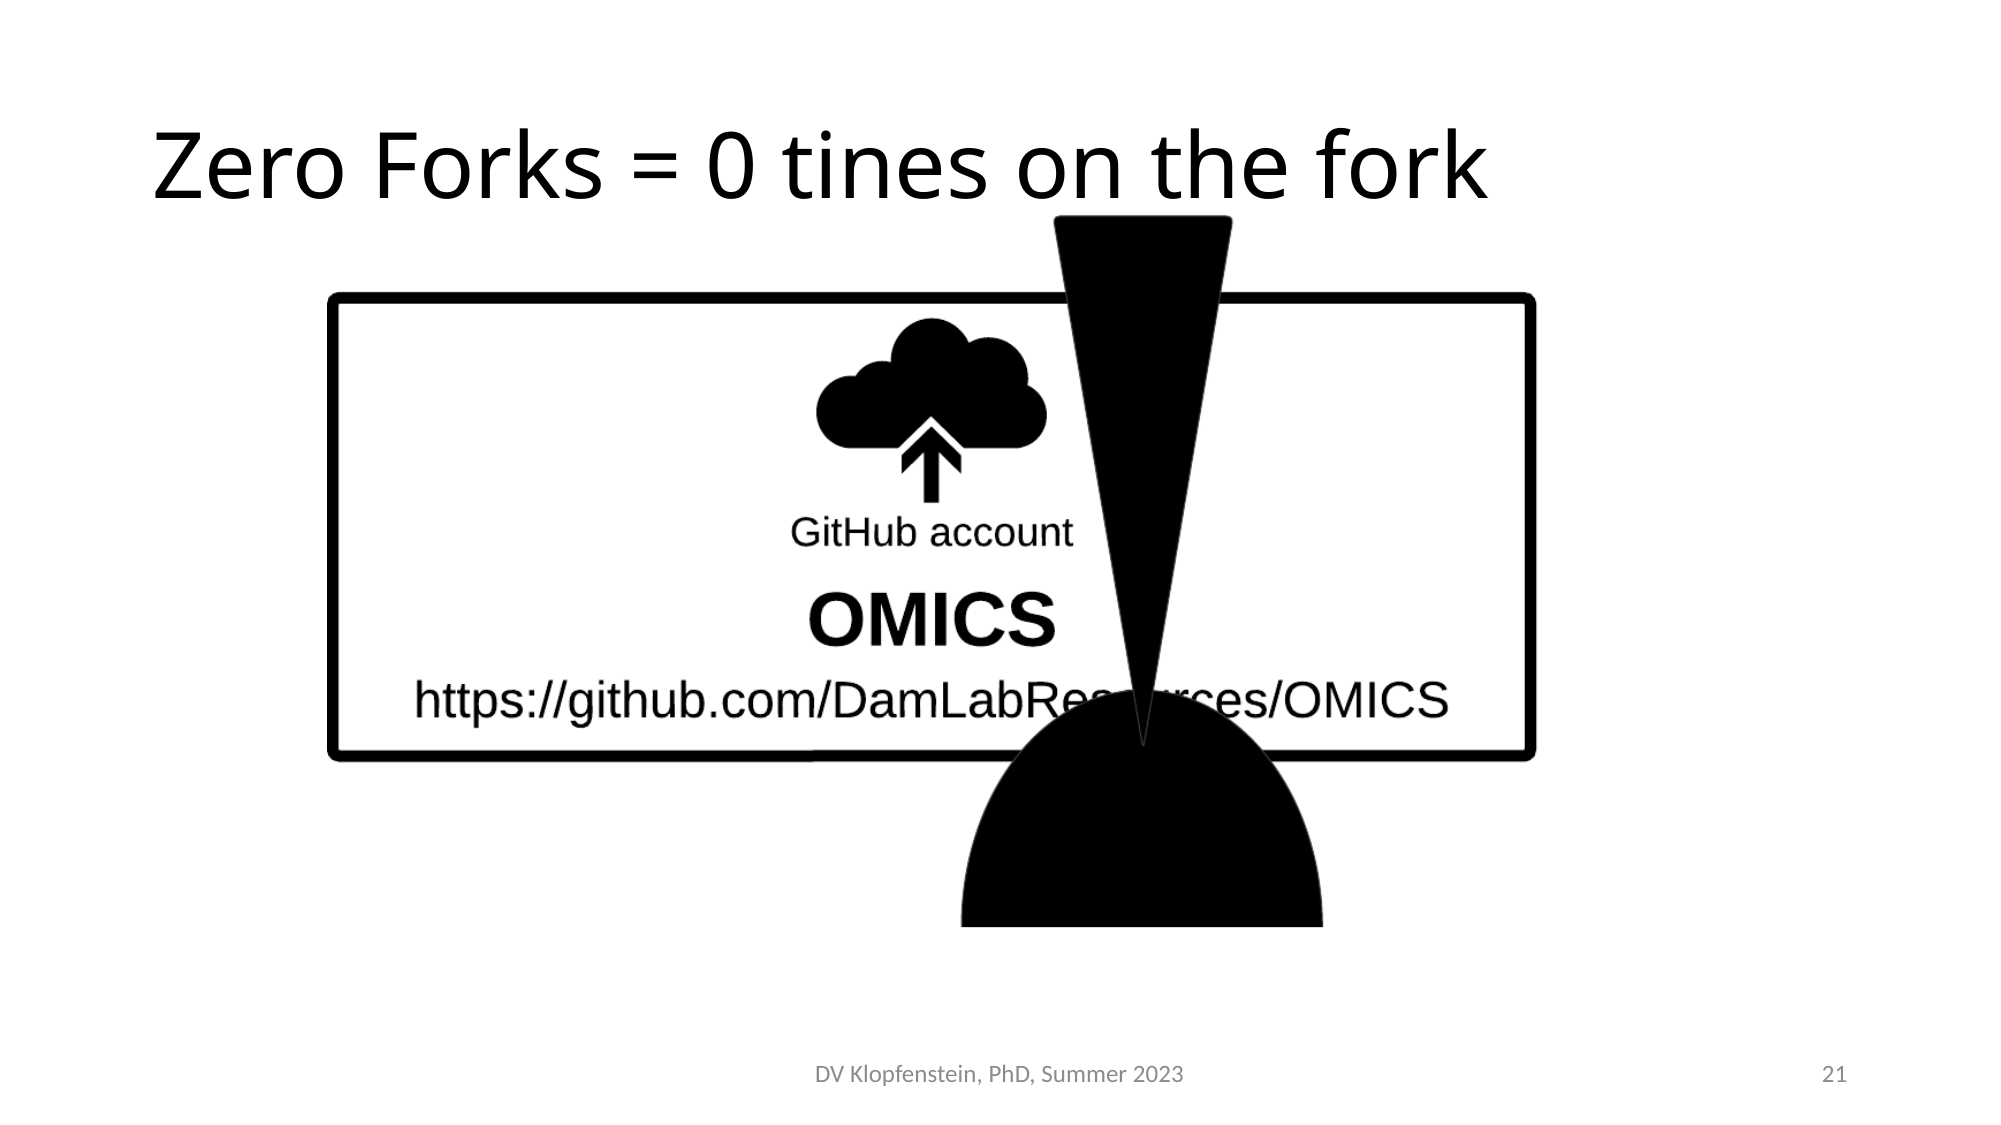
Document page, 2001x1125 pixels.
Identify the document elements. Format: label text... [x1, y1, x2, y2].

picture [327, 207, 1549, 941]
title Zero Forks = 0 tines on the fork [137, 59, 1863, 278]
slide_number 21 [1412, 1042, 1863, 1103]
footer DV Klopfenstein, PhD, Summer 2023 [662, 1042, 1338, 1103]
